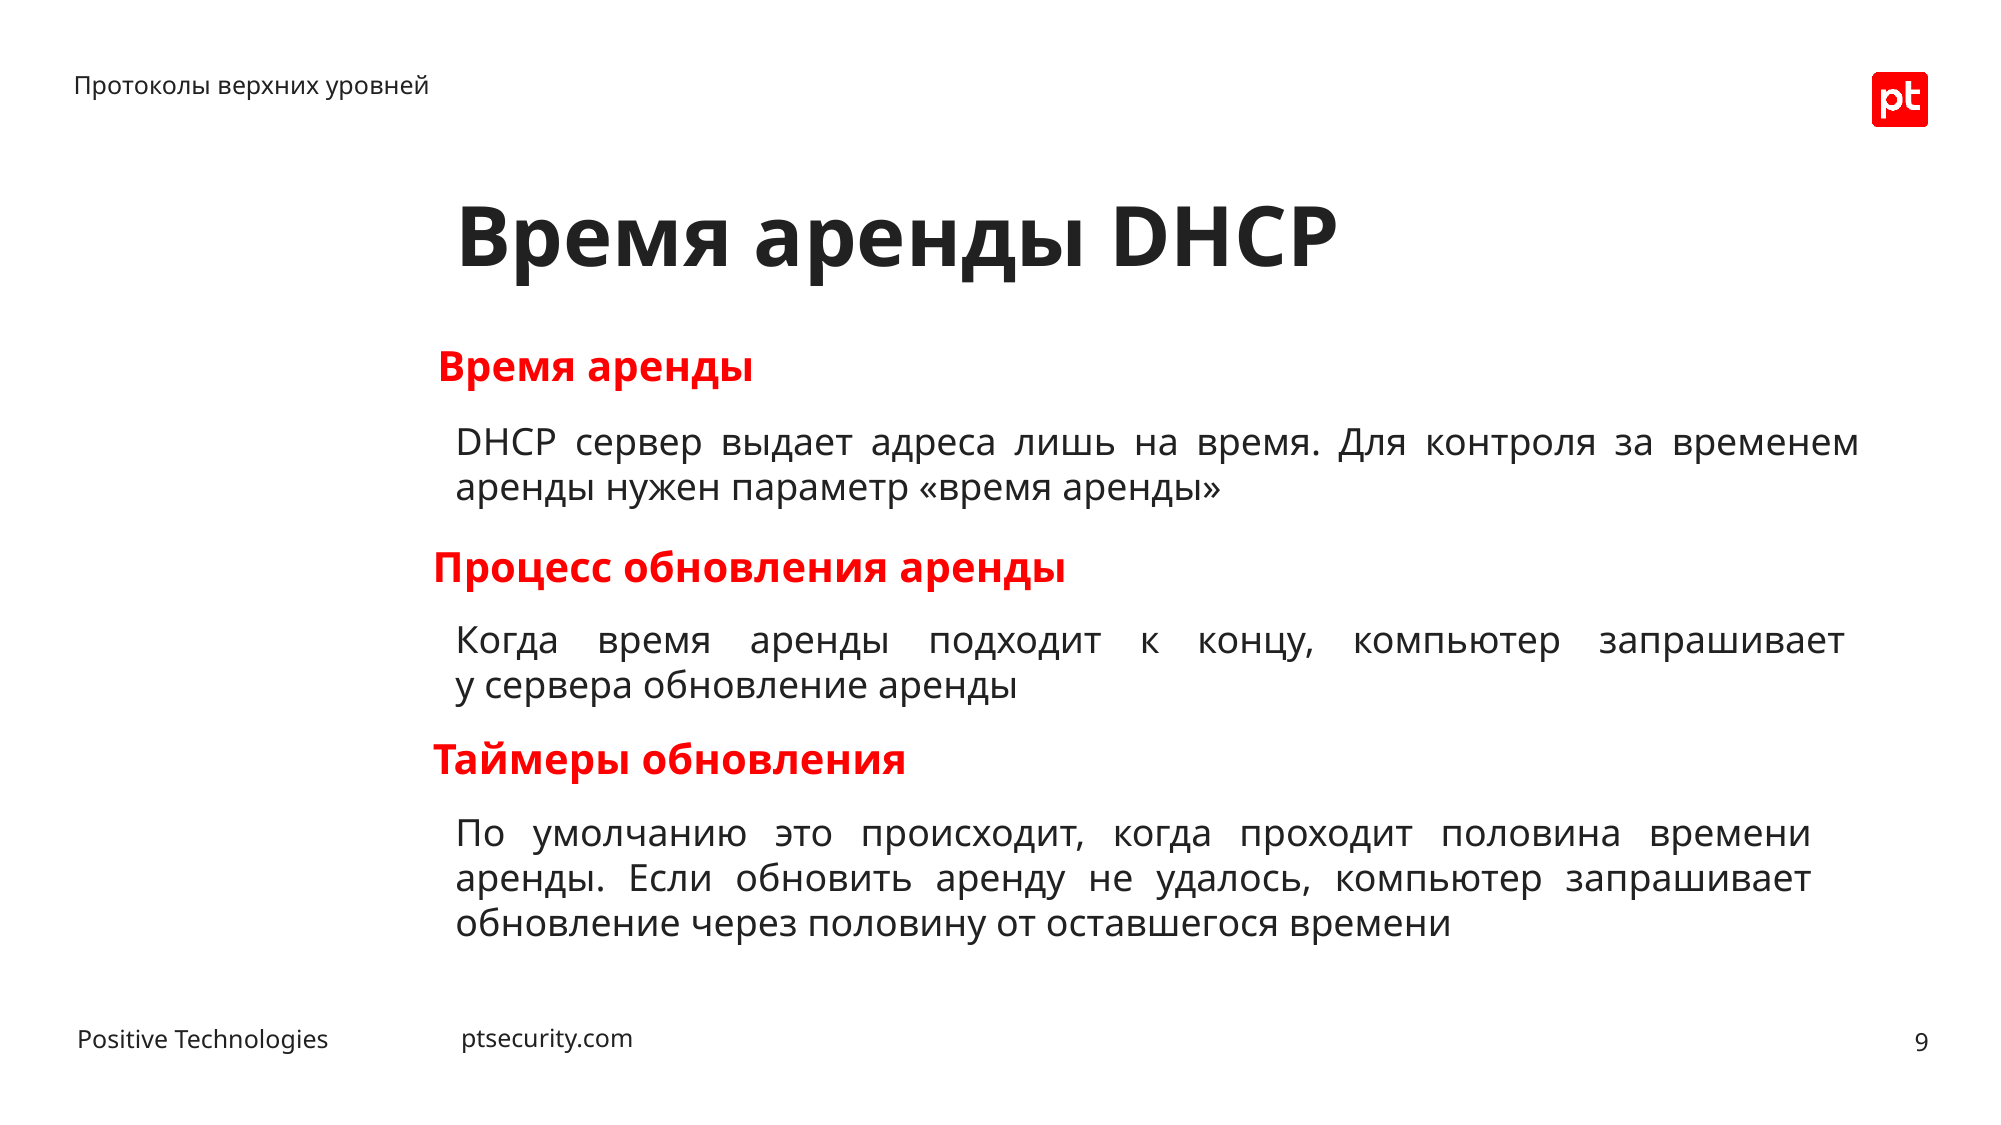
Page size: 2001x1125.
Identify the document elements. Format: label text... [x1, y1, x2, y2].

title Время аренды DHCP [439, 175, 1928, 356]
text_box Процесс обновления аренды [417, 533, 1082, 599]
list Протоколы верхних уровней [58, 54, 1609, 115]
picture [1872, 72, 1928, 127]
text_box По умолчанию это происходит, когда проходит половина времени аренды. Если обновить аренду не удалось, компьютер запрашивает обновление через половину от оставшегося времени [440, 801, 1828, 952]
text_box DHCP сервер выдает адреса лишь на время. Для контроля за временем аренды нужен параметр «время аренды» [440, 410, 1876, 516]
text_box Когда время аренды подходит к концу, компьютер запрашивает у сервера обновление аренды [440, 608, 1900, 714]
text_box Время аренды [422, 332, 770, 398]
slide_number 9 [1608, 1013, 1944, 1074]
text_box Таймеры обновления [418, 725, 923, 791]
